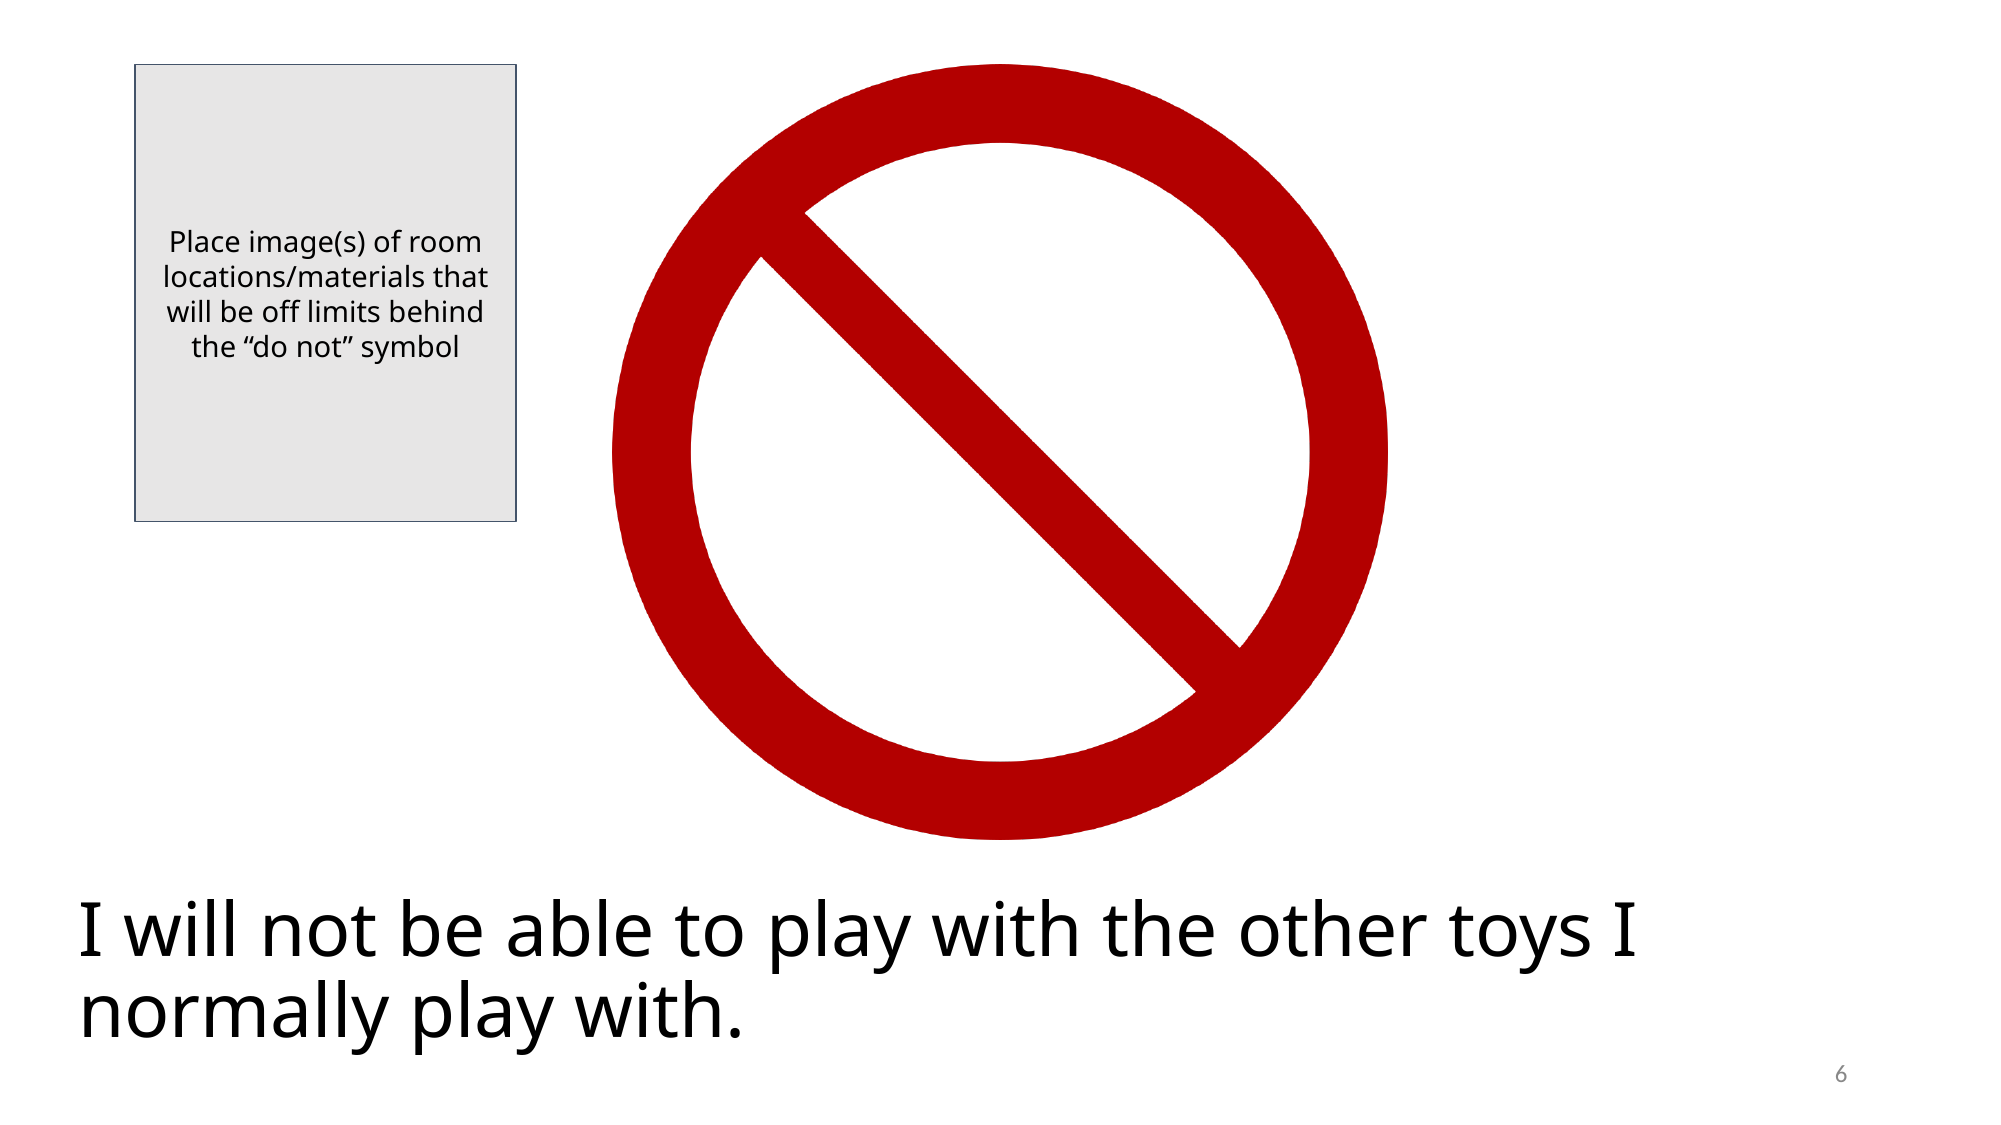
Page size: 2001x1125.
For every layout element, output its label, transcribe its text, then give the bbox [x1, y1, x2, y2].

slide_number 6 [1412, 1042, 1863, 1103]
picture [612, 64, 1388, 840]
text_box Place image(s) of room locations/materials that will be off limits behind the “do not” symbol [135, 64, 517, 522]
title I will not be able to play with the other toys I normally play with. [63, 847, 1937, 1100]
